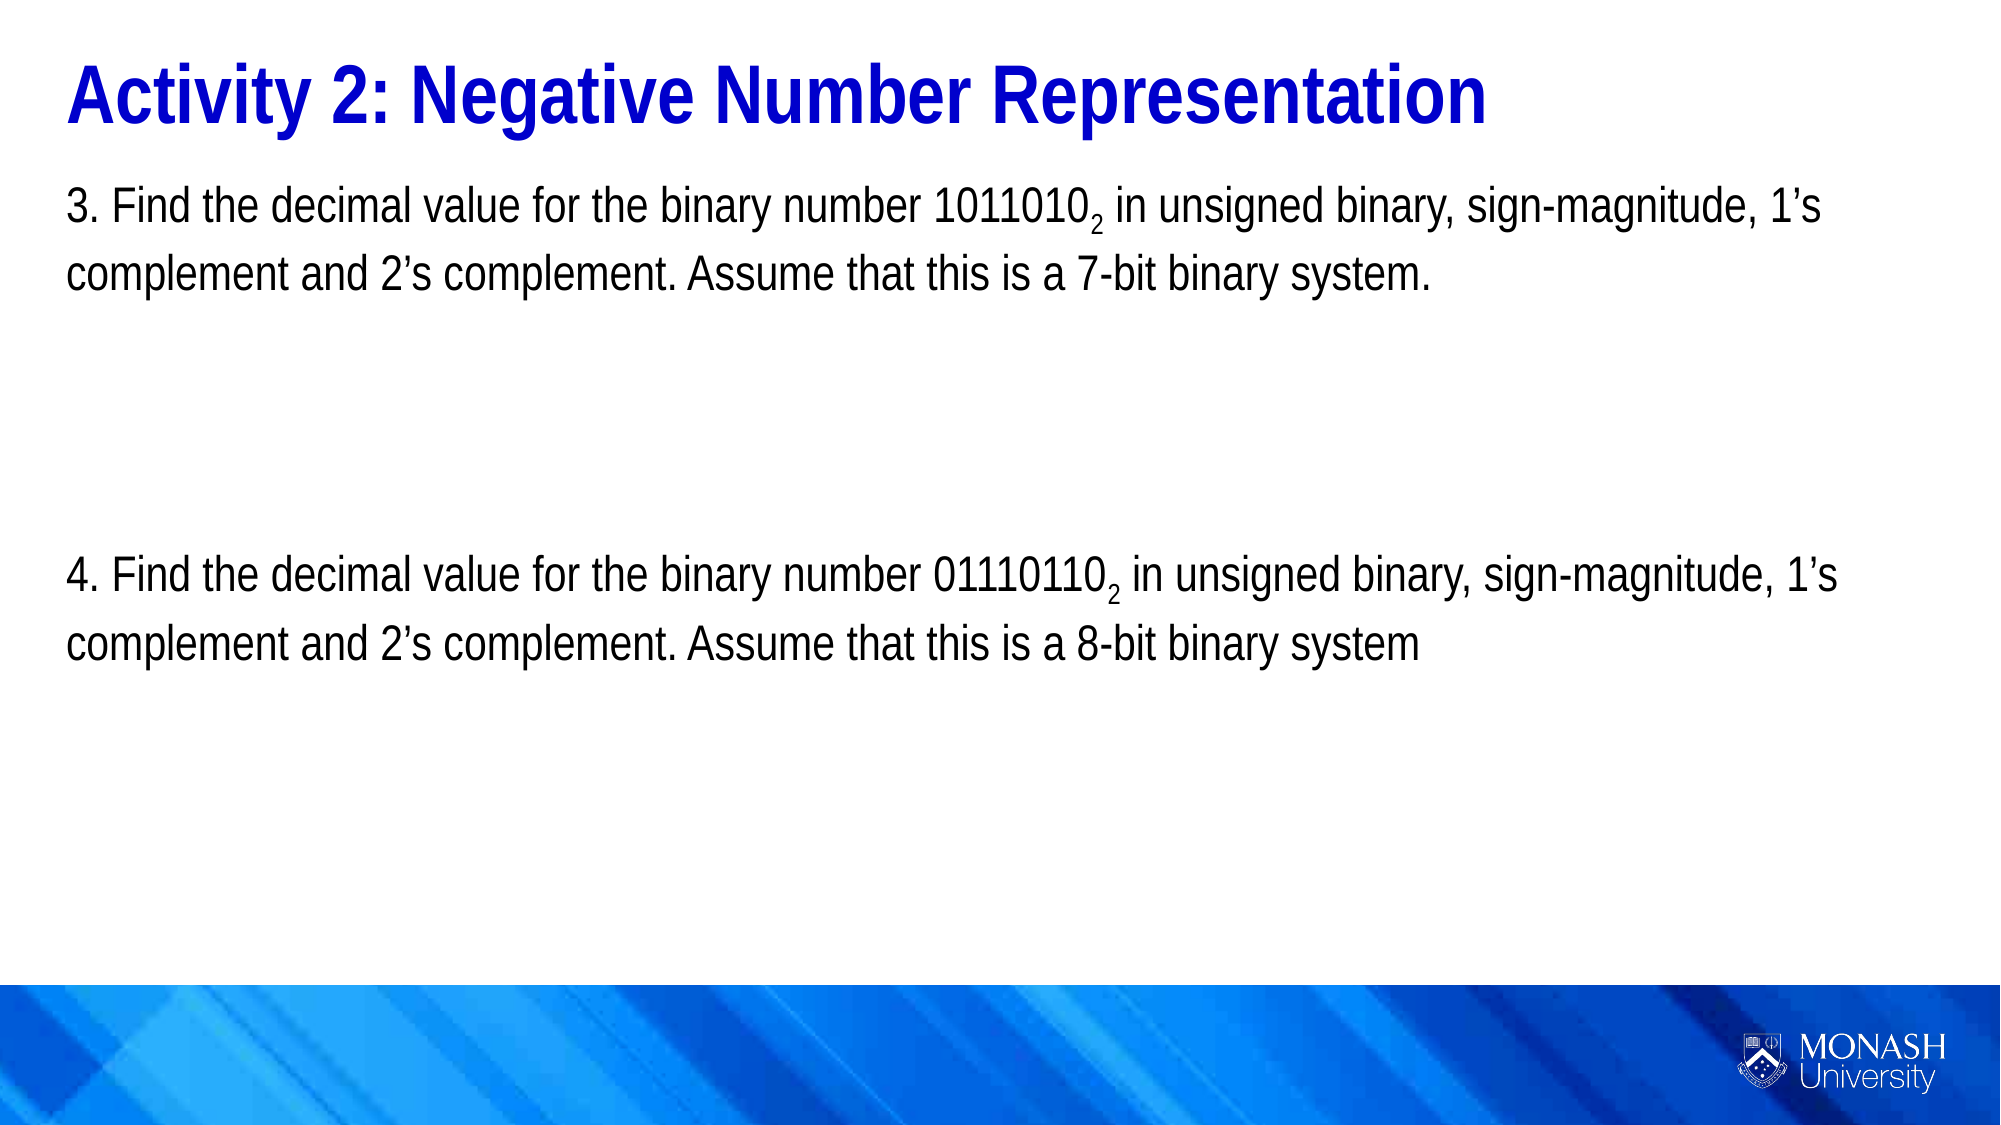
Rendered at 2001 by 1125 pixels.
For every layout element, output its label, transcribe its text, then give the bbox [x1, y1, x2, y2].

text_box 4. Find the decimal value for the binary number 011101102 in unsigned binary, sign-magnitude, 1’s complement and 2’s complement. Assume that this is a 8-bit binary system [51, 534, 1957, 678]
list Activity 2: Negative Number Representation [51, 43, 1590, 164]
text_box 3. Find the decimal value for the binary number 10110102 in unsigned binary, sign-magnitude, 1’s complement and 2’s complement. Assume that this is a 7-bit binary system. [51, 164, 1957, 308]
picture [0, 985, 2000, 1125]
